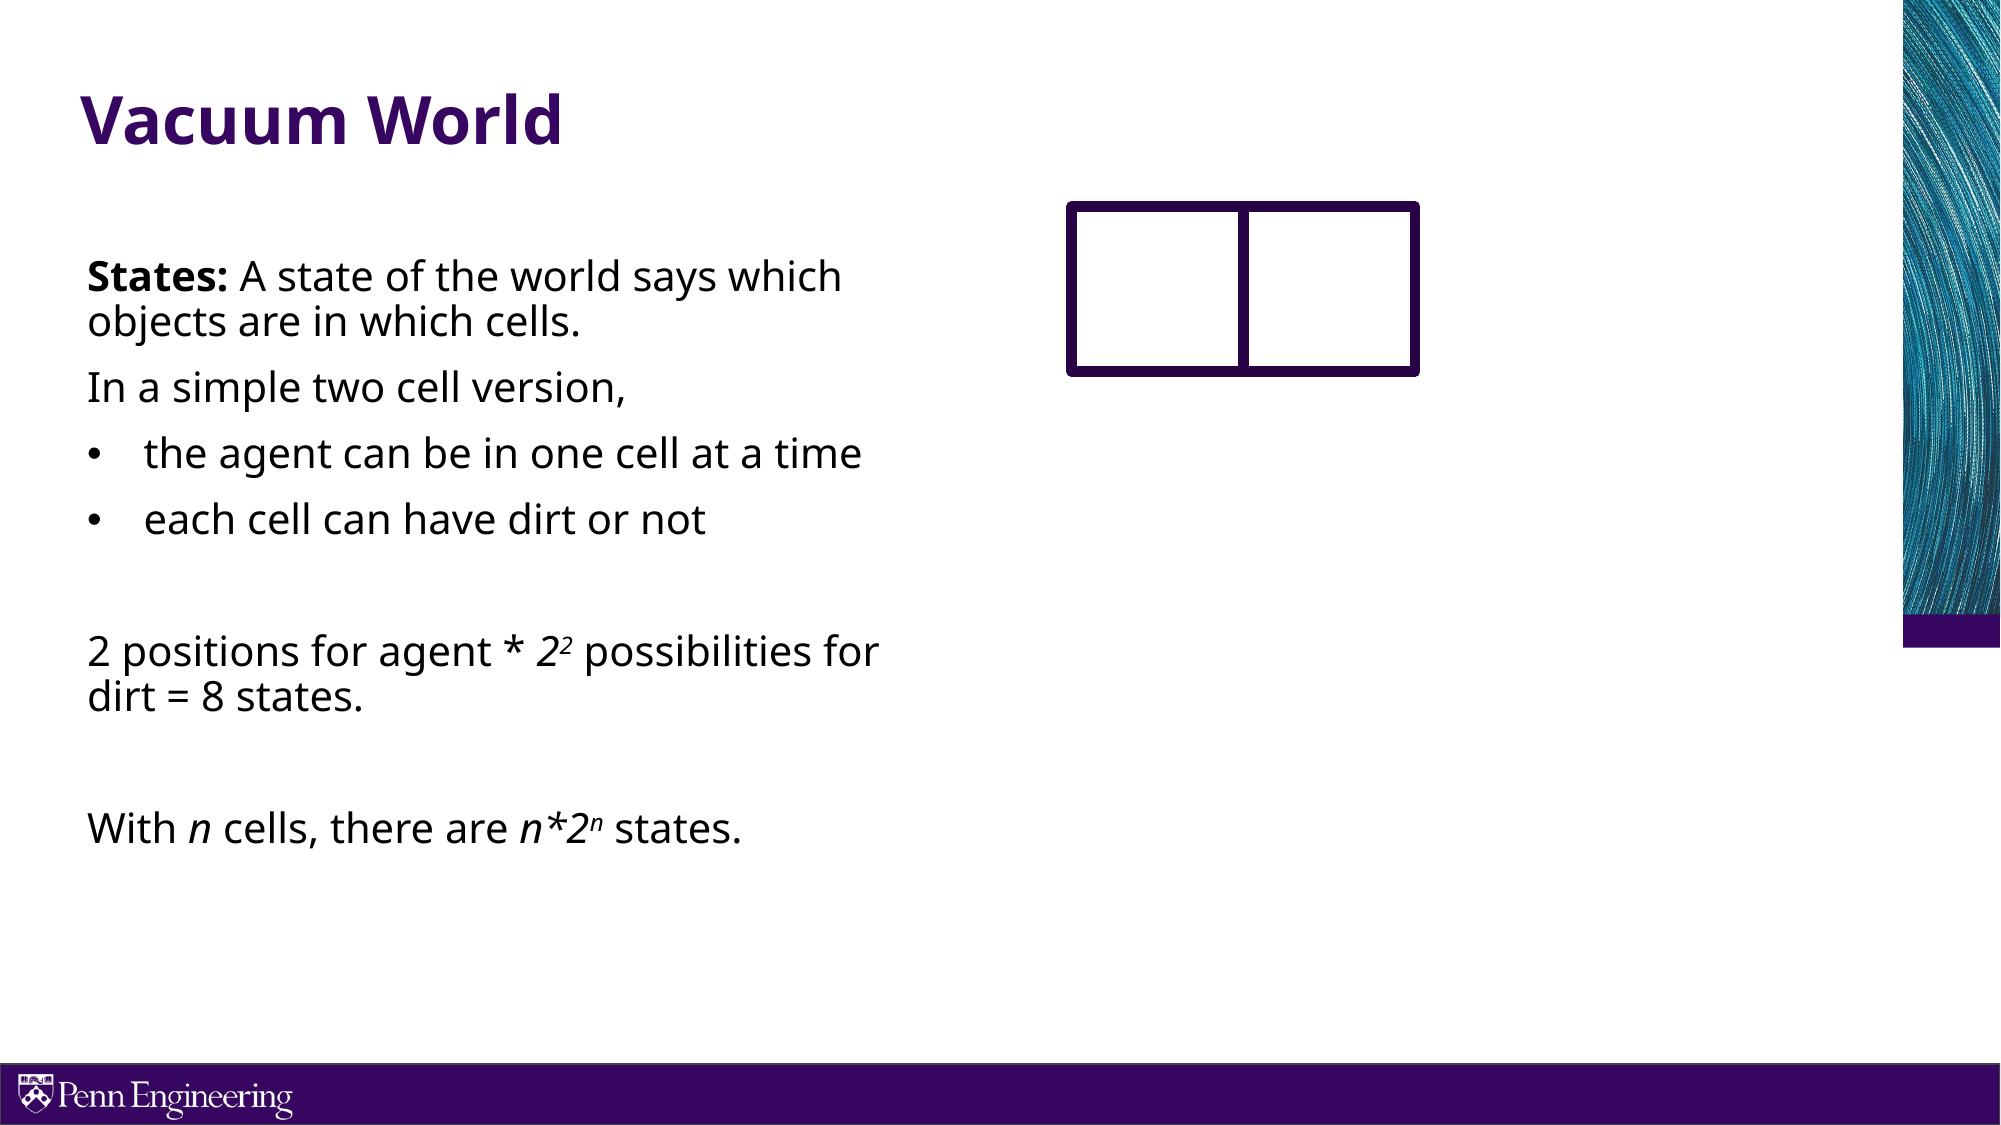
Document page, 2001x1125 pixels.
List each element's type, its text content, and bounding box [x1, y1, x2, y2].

picture [1913, 321, 1917, 333]
picture [8, 1066, 301, 1123]
list States: A state of the world says which objects are in which cells. In a simple two cell version, the agent can be in one cell at a time each cell can have dirt or not 2 positions for agent * 22 possibilities for dirt = 8 states. With n cells, there are n*2n states. [72, 248, 923, 963]
picture [1949, 13, 1955, 20]
title Vacuum World [65, 59, 1863, 187]
text_box [1241, 204, 1417, 374]
picture [1989, 0, 2001, 13]
picture [1916, 342, 1921, 352]
text_box [1070, 204, 1241, 374]
picture [1903, 310, 1915, 339]
picture [1903, 523, 1914, 546]
picture [1903, 341, 1915, 350]
picture [1908, 277, 1920, 293]
picture [1903, 0, 2001, 618]
picture [1971, 53, 1979, 64]
picture [1903, 374, 1908, 384]
picture [1906, 362, 1912, 370]
picture [1962, 39, 1970, 47]
